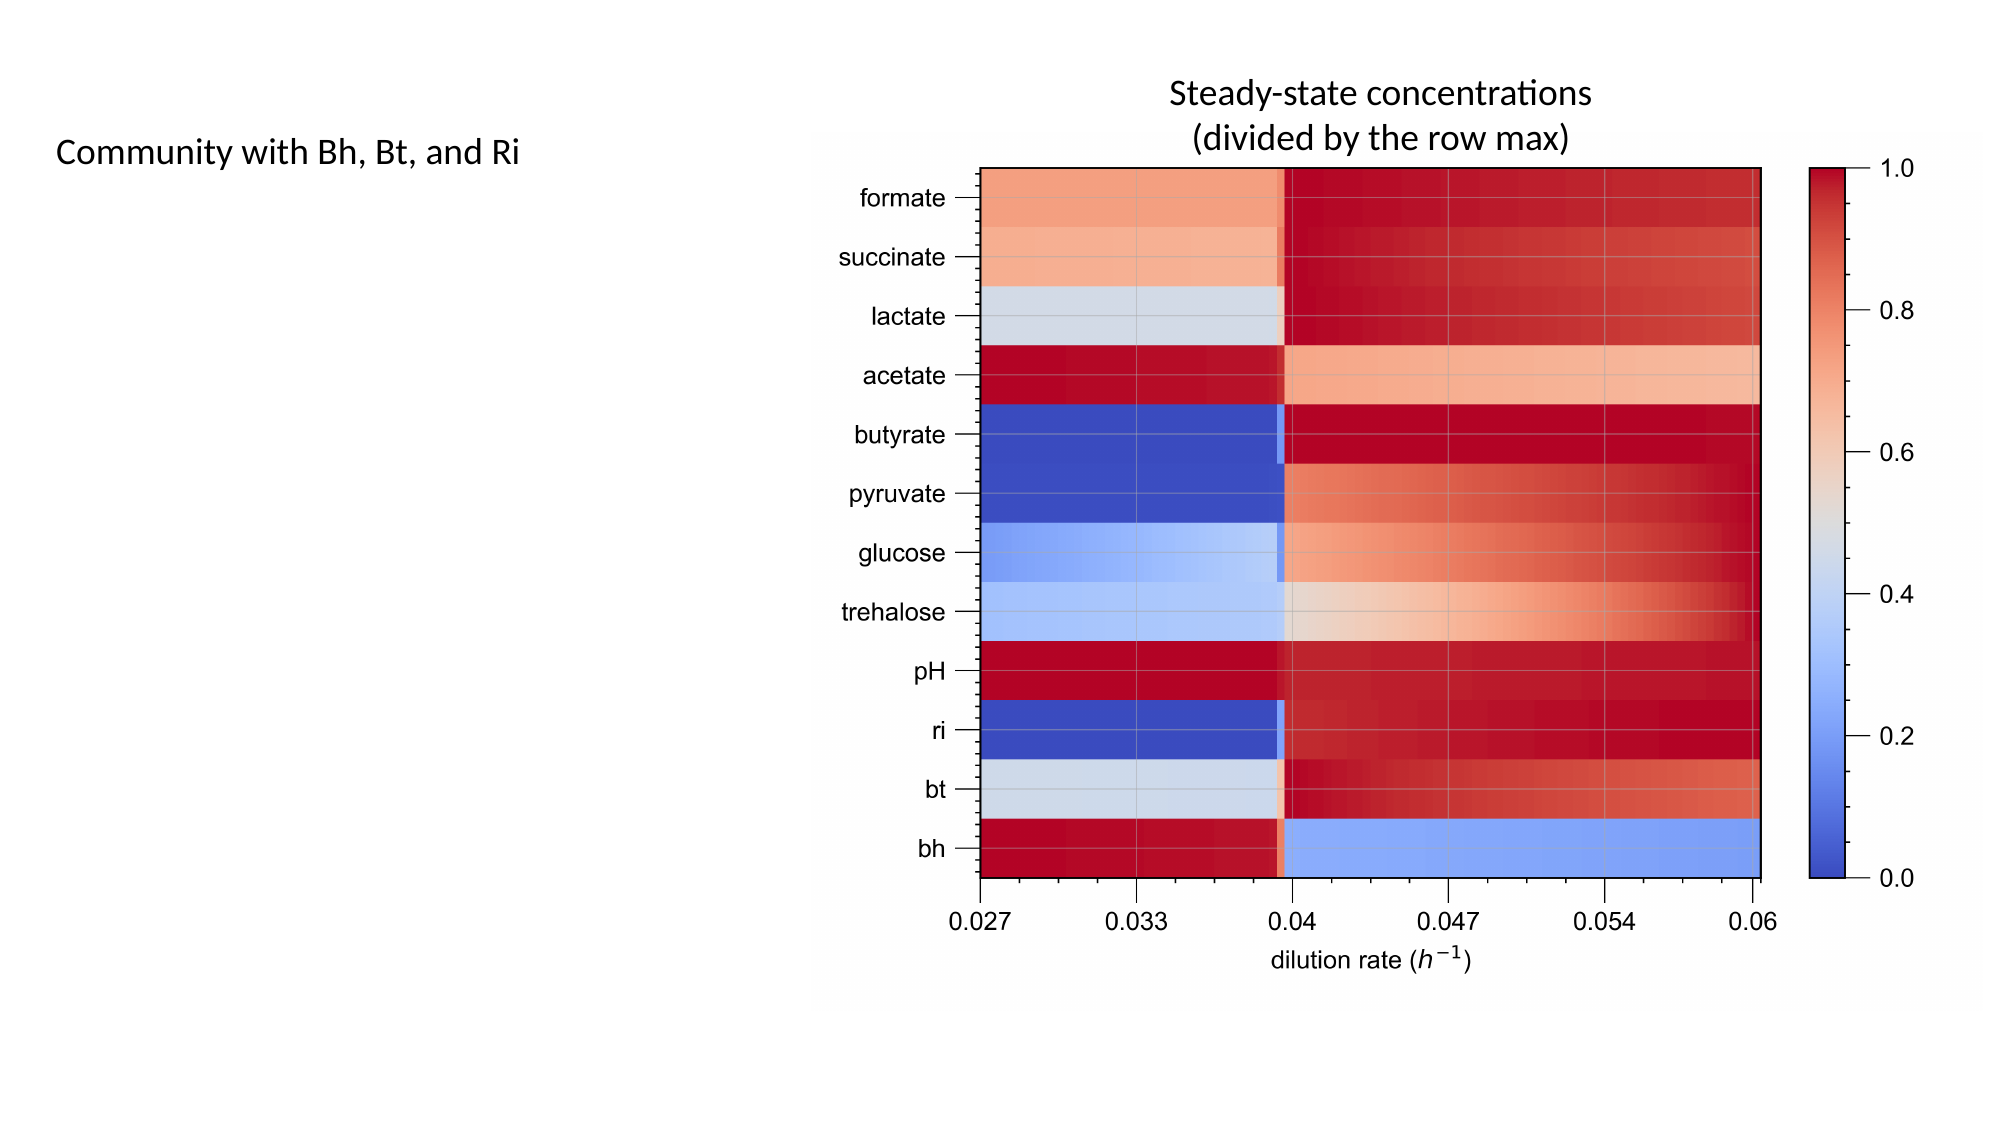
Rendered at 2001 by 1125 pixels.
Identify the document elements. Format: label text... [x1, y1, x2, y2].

picture [811, 132, 1983, 1011]
text_box Community with Bh, Bt, and Ri [41, 119, 536, 180]
text_box Steady-state concentrations (divided by the row max) [1154, 61, 1608, 132]
